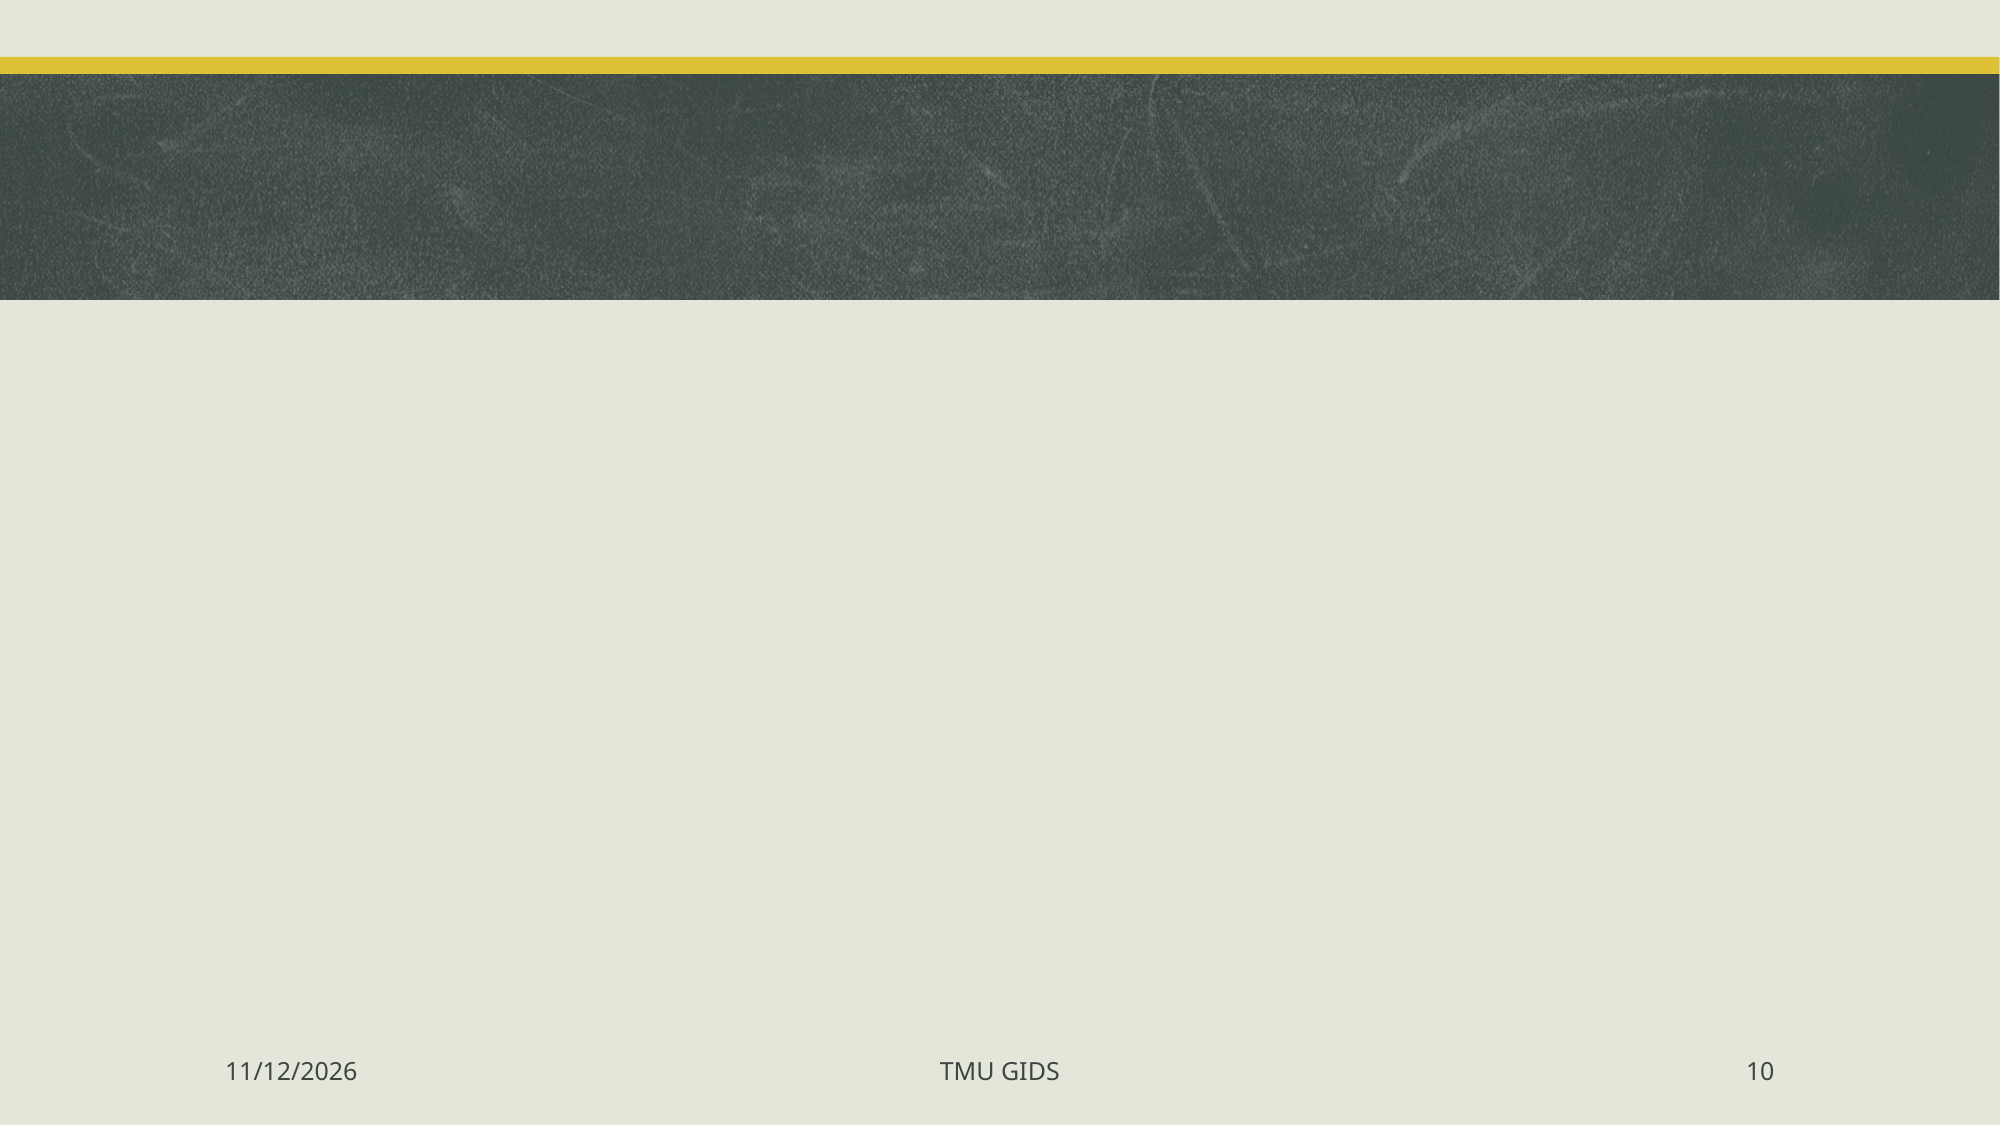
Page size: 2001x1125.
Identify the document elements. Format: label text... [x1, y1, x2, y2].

slide_number 10 [1466, 1042, 1790, 1103]
picture [0, 74, 2000, 300]
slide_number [210, 1042, 533, 1103]
footer TMU GIDS [533, 1042, 1466, 1103]
